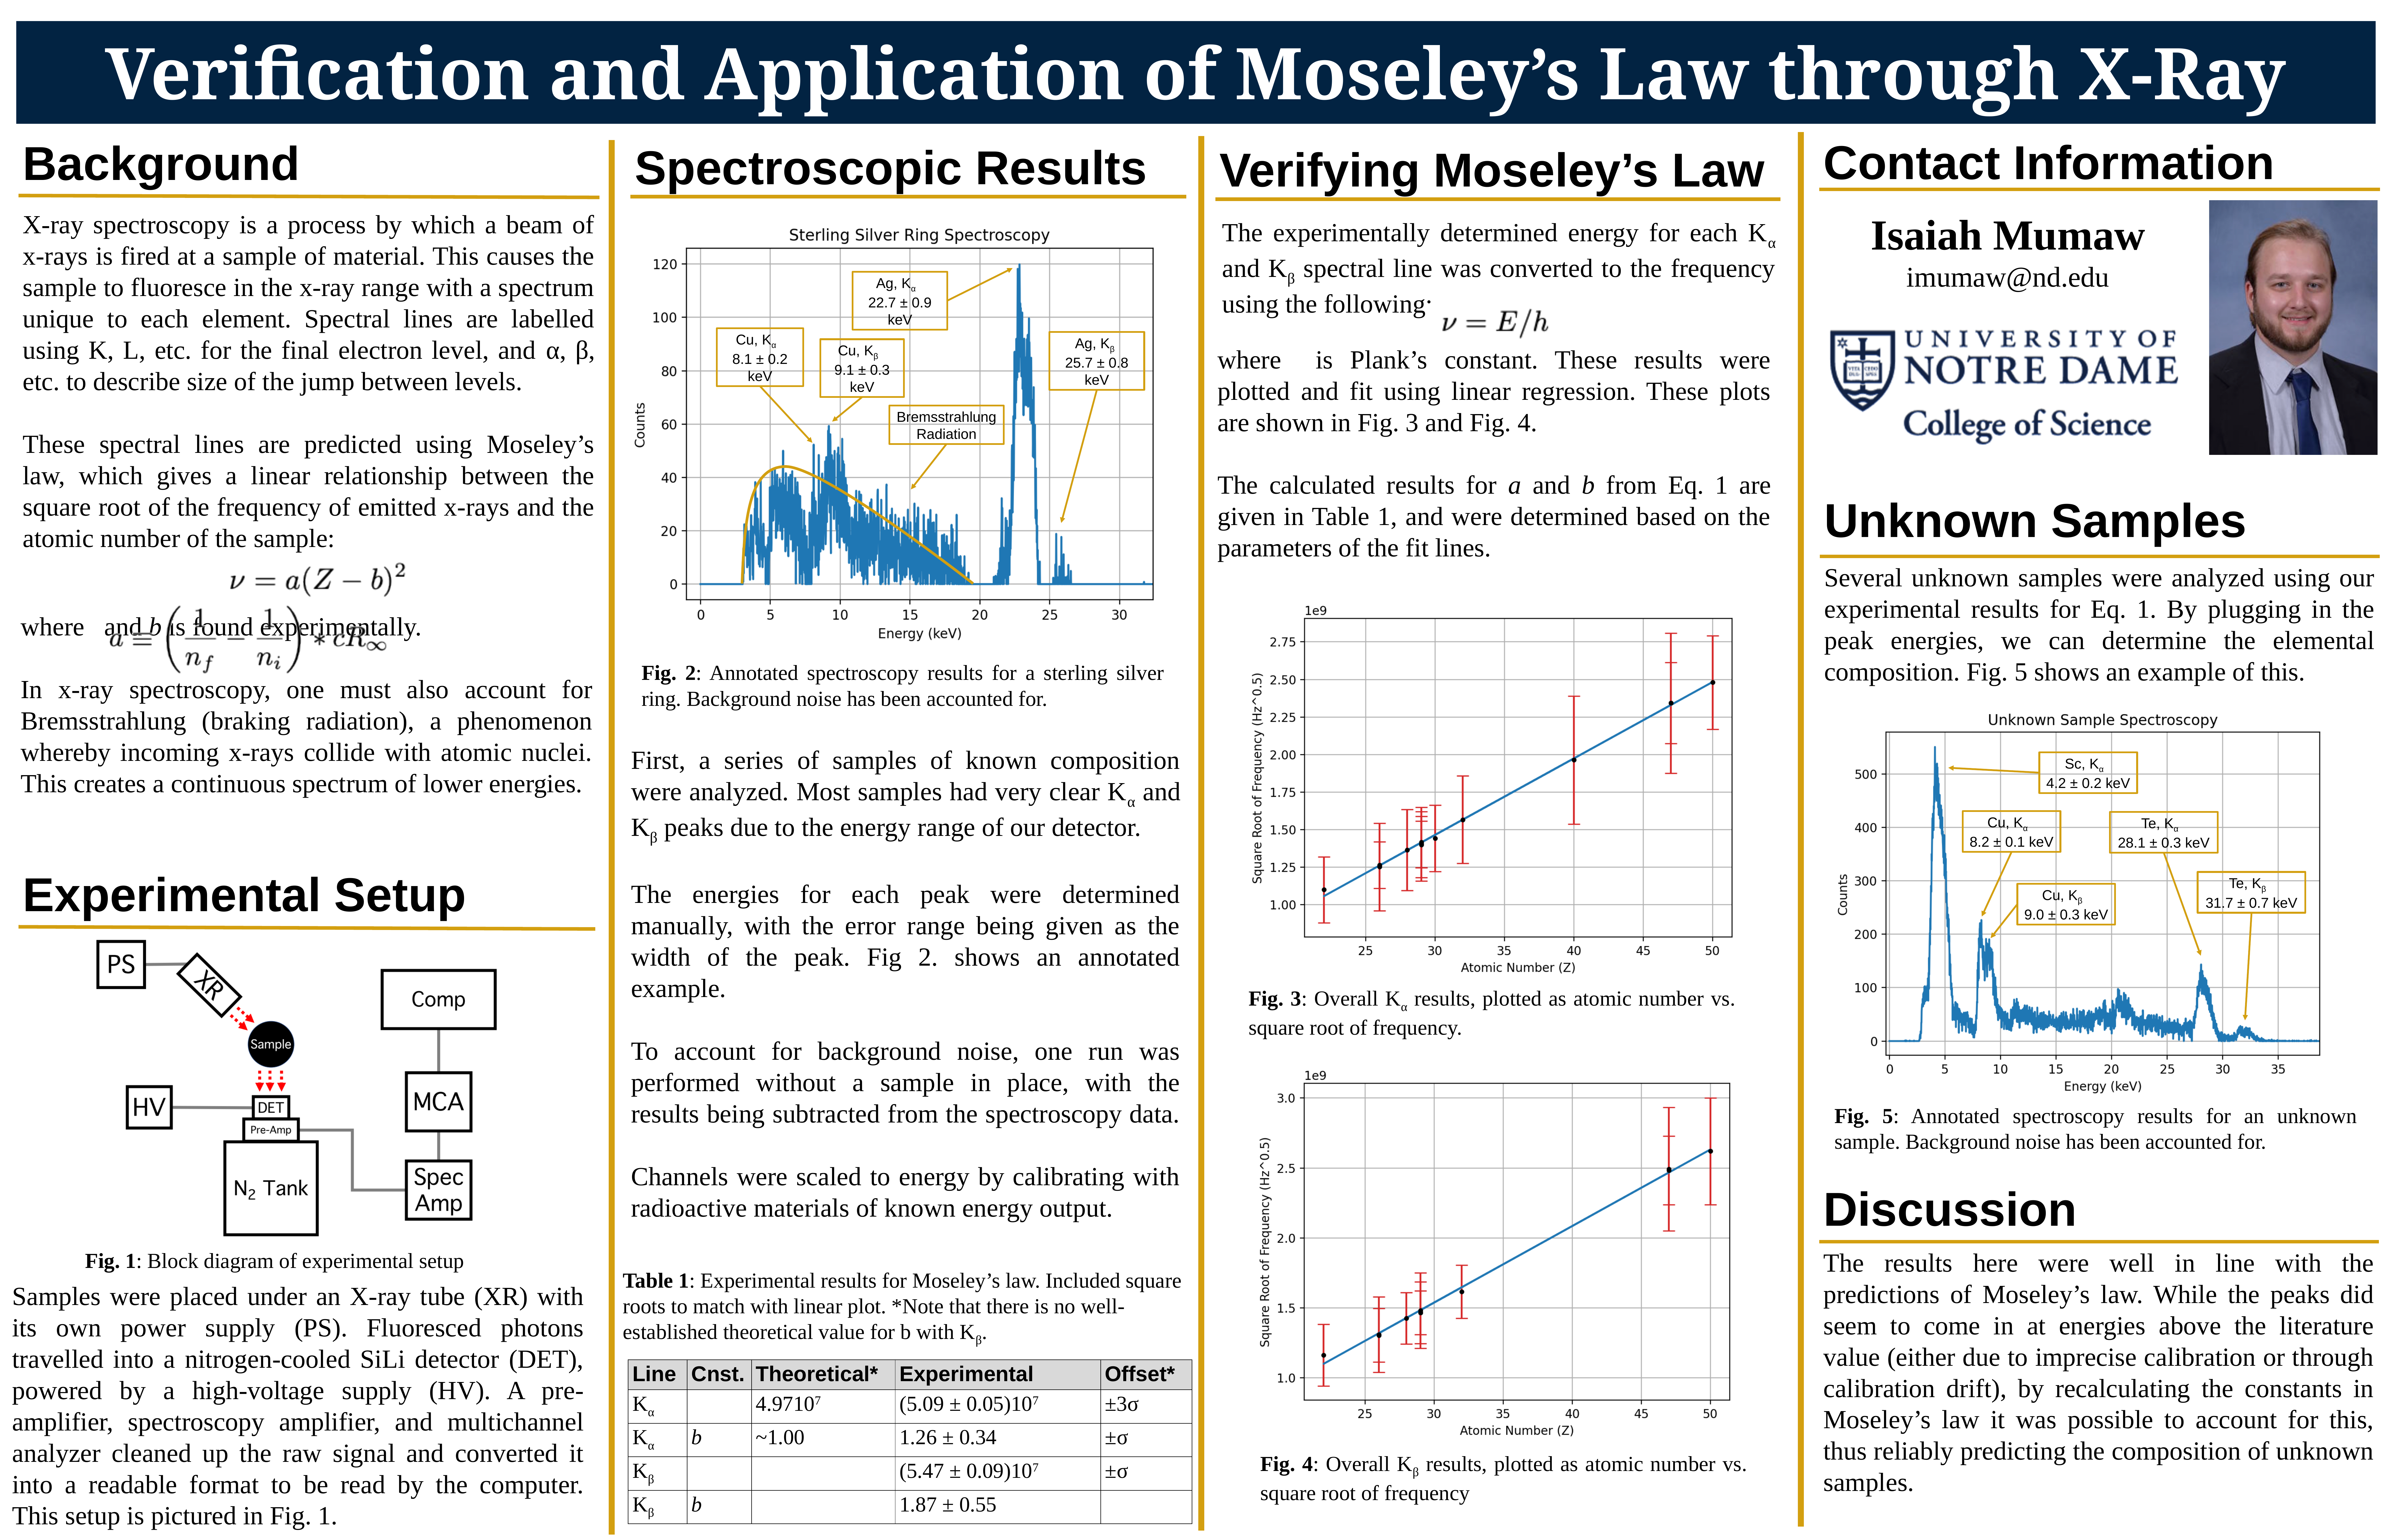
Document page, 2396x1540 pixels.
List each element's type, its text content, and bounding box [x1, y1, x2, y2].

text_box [18, 927, 595, 929]
text_box Experimental Setup [612, 862, 627, 923]
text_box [1982, 850, 2012, 917]
picture [612, 194, 1201, 650]
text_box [18, 195, 600, 198]
text_box Fig. 4: Overall Kβ results, plotted as atomic number vs. square root of frequency [1256, 1447, 1752, 1507]
text_box Isaiah Mumaw imumaw@nd.edu [1818, 205, 2198, 295]
picture [1236, 569, 1787, 983]
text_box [1990, 903, 2017, 938]
text_box Fig. 5: Annotated spectroscopy results for an unknown sample. Background noise has been accounted for. [1830, 1102, 2361, 1155]
picture [1201, 194, 1213, 650]
picture [1808, 313, 2192, 450]
picture [1236, 1034, 1785, 1446]
text_box Discussion [1819, 1176, 2379, 1238]
text_box Fig. 1: Block diagram of experimental setup [81, 1245, 517, 1274]
text_box Verification and Application of Moseley’s Law through X-Ray Spectroscopy [48, 26, 2344, 202]
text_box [2164, 851, 2201, 956]
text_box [2245, 911, 2252, 1020]
text_box Background [18, 130, 643, 192]
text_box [1061, 388, 1097, 523]
picture [104, 546, 422, 685]
picture [1816, 682, 2376, 1102]
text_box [947, 268, 1013, 300]
text_box Fig. 3: Overall Kα results, plotted as atomic number vs. square root of frequency. [1244, 983, 1740, 1034]
text_box Fig. 2: Annotated spectroscopy results for a sterling silver ring. Background noise has been accounted for. [637, 656, 1169, 712]
text_box First, a series of samples of known composition were analyzed. Most samples had very clear Kα and Kβ peaks due to the energy range of our detector. The energies for each peak were determined manually, with the error range being given as the width of the peak. Fig 2. shows an annotated example. To account for background noise, one run was performed without a sample in place, with the results being subtracted from the spectroscopy data. Channels were scaled to energy by calibrating with radioactive materials of known energy output. [627, 741, 1185, 1224]
text_box Samples were placed under an X-ray tube (XR) with its own power supply (PS). Fluoresced photons travelled into a nitrogen-cooled SiLi detector (DET), powered by a high-voltage supply (HV). A pre-amplifier, spectroscopy amplifier, and multichannel analyzer cleaned up the raw signal and converted it into a readable format to be read by the computer. This setup is pictured in Fig. 1. [8, 1277, 589, 1532]
text_box Contact Information [1819, 129, 2380, 188]
text_box [16, 21, 2376, 124]
picture [2209, 200, 2378, 455]
picture [63, 929, 535, 1245]
text_box Experimental Setup [18, 862, 612, 923]
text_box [832, 395, 862, 422]
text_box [1948, 768, 2039, 772]
picture [1426, 304, 1570, 341]
text_box The experimentally determined energy for each Kα and Kβ spectral line was converted to the frequency using the following: [1218, 213, 1780, 320]
text_box X-ray spectroscopy is a process by which a beam of x-rays is fired at a sample of material. This causes the sample to fluoresce in the x-ray range with a spectrum unique to each element. Spectral lines are labelled using K, L, etc. for the final electron level, and α, β, etc. to describe size of the jump between levels. These spectral lines are predicted using Moseley’s law, which gives a linear relationship between the square root of the frequency of emitted x-rays and the atomic number of the sample: [18, 205, 600, 554]
text_box Unknown Samples [1820, 487, 2380, 549]
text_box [760, 384, 813, 443]
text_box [911, 444, 947, 489]
text_box Several unknown samples were analyzed using our experimental results for Eq. 1. By plugging in the peak energies, we can determine the elemental composition. Fig. 5 shows an example of this. [1820, 558, 2380, 688]
text_box The results here were well in line with the predictions of Moseley’s law. While the peaks did seem to come in at energies above the literature value (either due to imprecise calibration or through calibration drift), by recalculating the constants in Moseley’s law it was possible to account for this, thus reliably predicting the composition of unknown samples. [1819, 1243, 2379, 1499]
text_box Spectroscopic Results [630, 135, 1172, 194]
text_box Verifying Moseley’s Law [1215, 137, 1784, 198]
text_box Table 1: Experimental results for Moseley’s law. Included square roots to match with linear plot. *Note that there is no well-established theoretical value for b with Kβ. [619, 1264, 1198, 1349]
